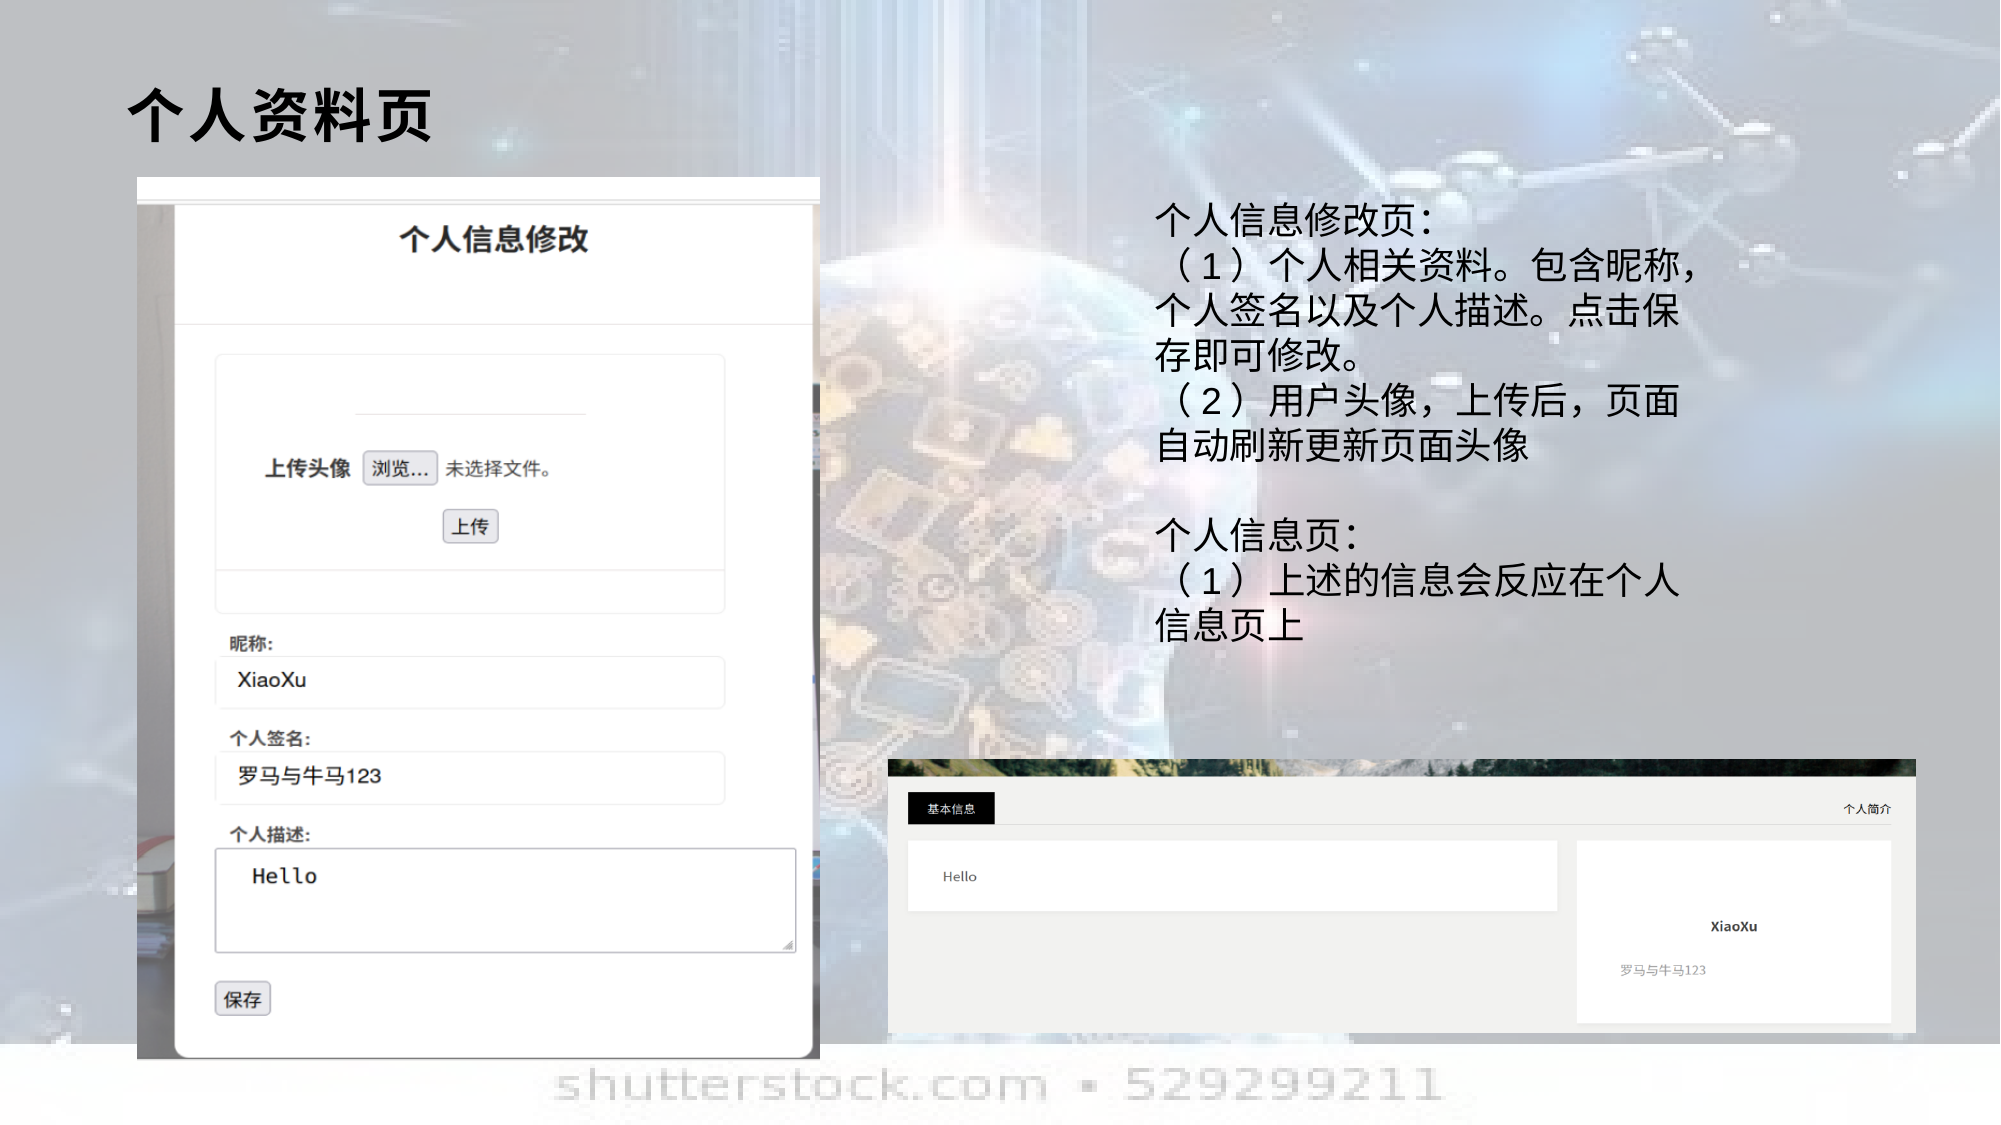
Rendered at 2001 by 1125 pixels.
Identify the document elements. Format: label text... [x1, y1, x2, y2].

text_box 个人信息修改页： （1）个人相关资料。包含昵称，个人签名以及个人描述。点击保存即可修改。 （2）用户头像，上传后，页面自动刷新更新页面头像 个人信息页： （1）上述的信息会反应在个人信息页上 [1139, 189, 1705, 655]
picture [888, 759, 1916, 1033]
title 个人资料页 [109, 72, 1891, 146]
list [137, 177, 820, 1061]
